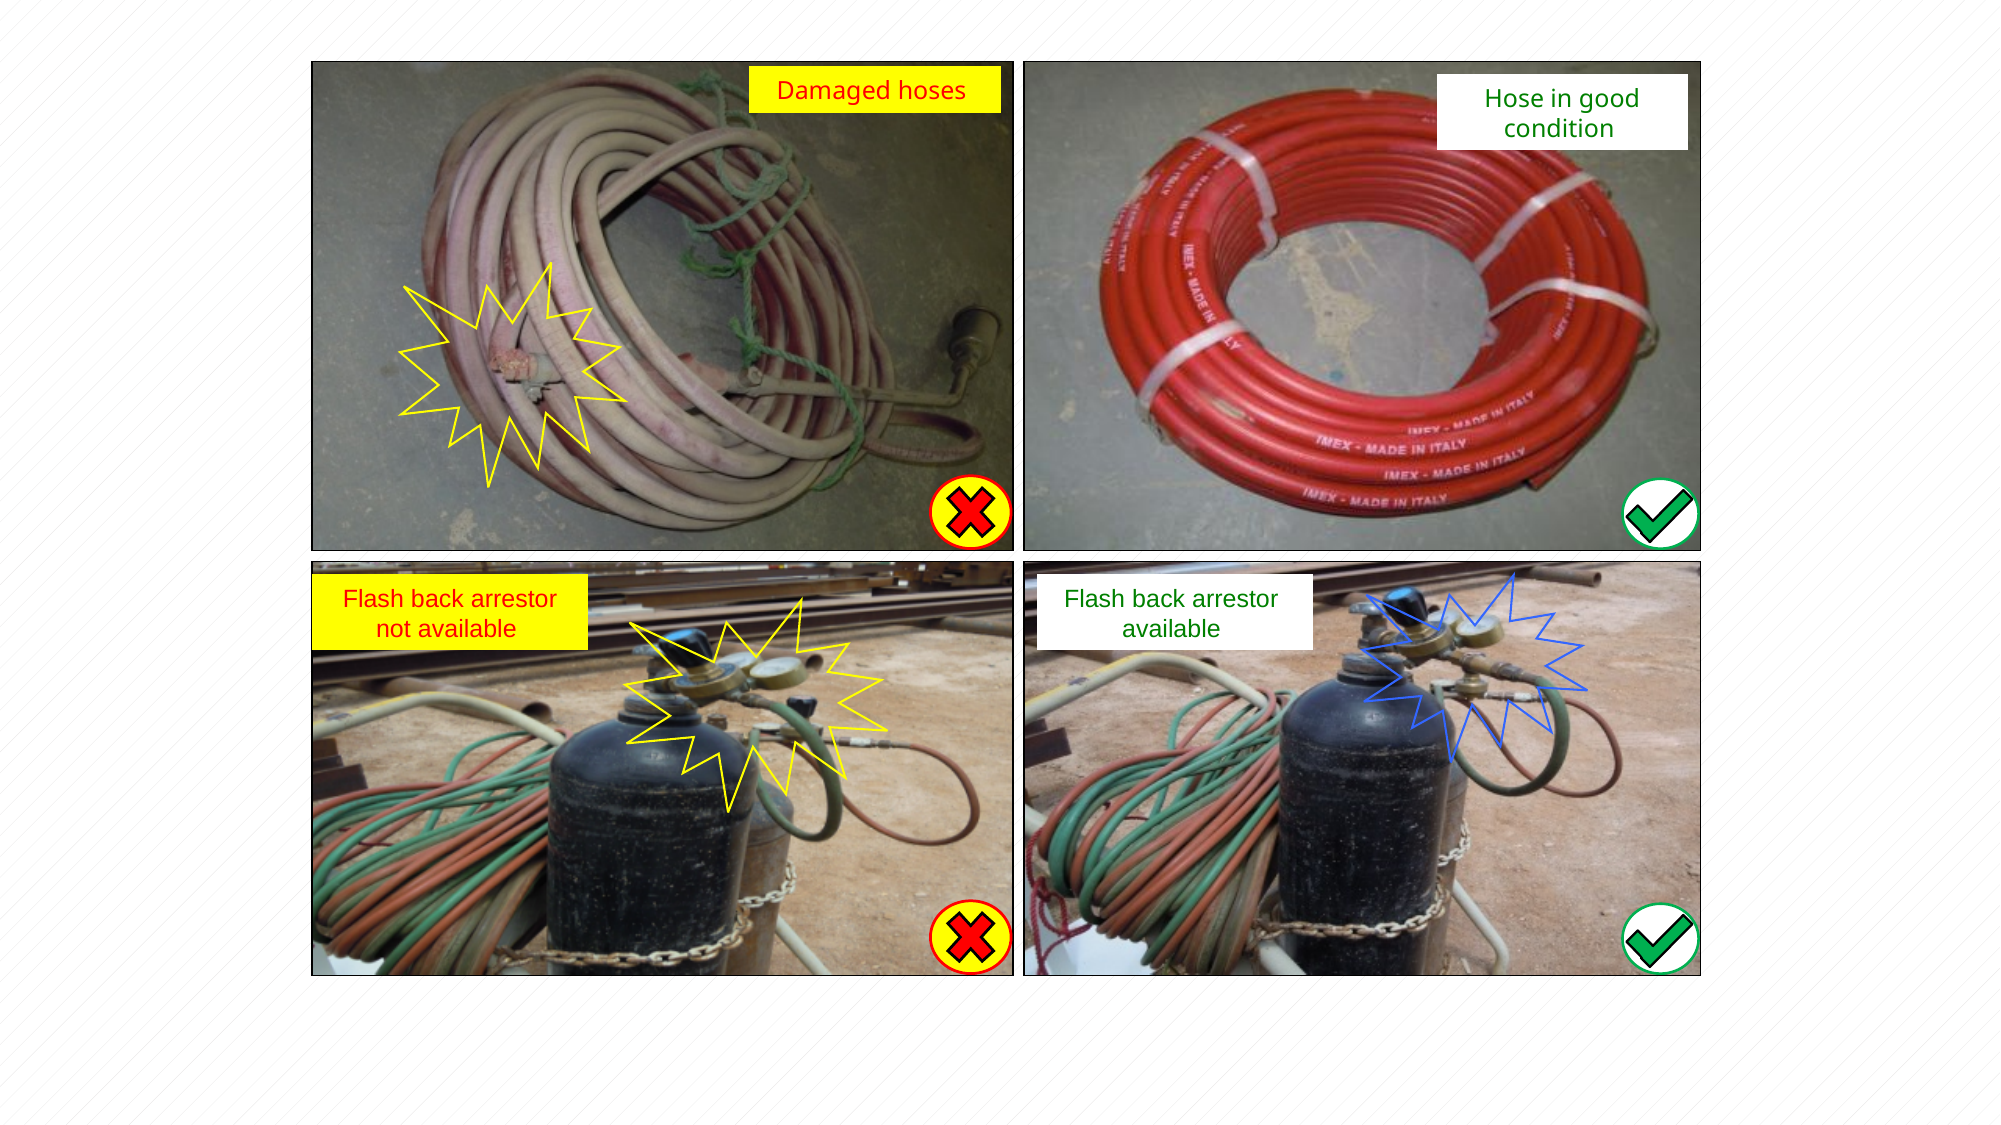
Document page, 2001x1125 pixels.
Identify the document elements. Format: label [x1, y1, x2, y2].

picture [1024, 62, 1700, 550]
picture [312, 562, 1013, 975]
picture [312, 62, 1013, 550]
picture [1024, 562, 1700, 975]
